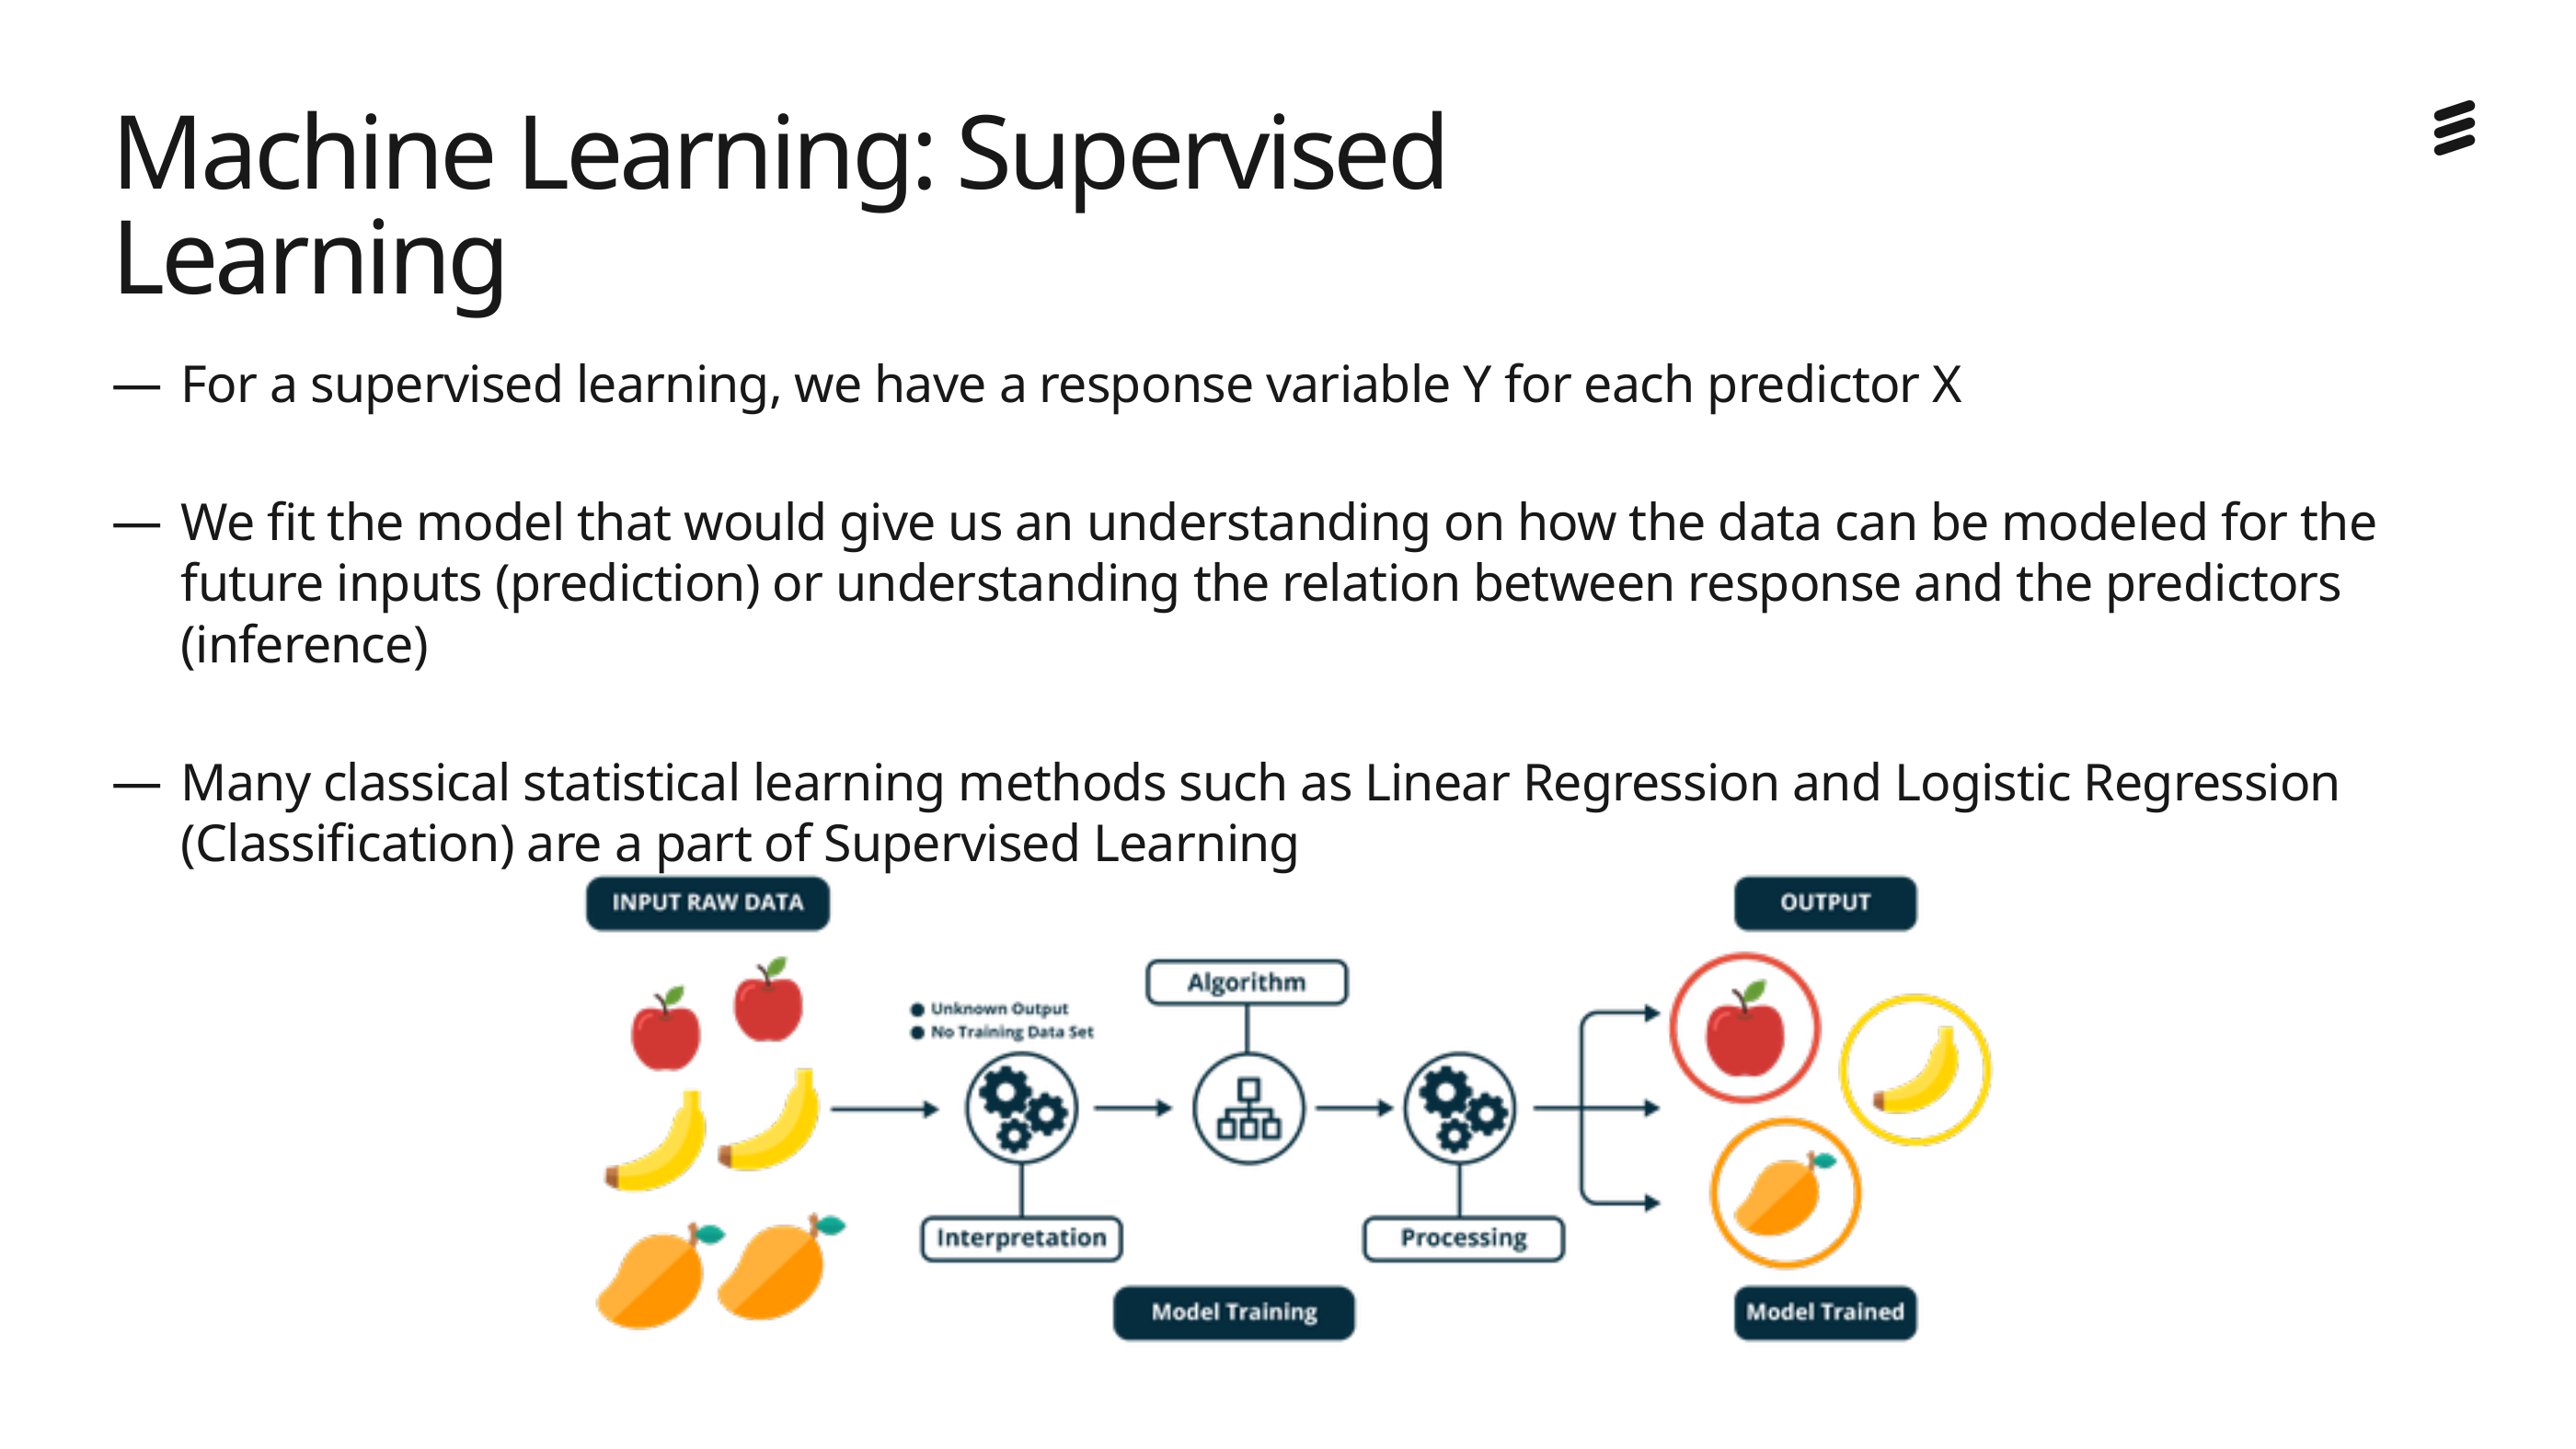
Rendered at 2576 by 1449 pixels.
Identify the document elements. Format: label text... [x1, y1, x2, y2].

picture [540, 724, 2036, 1449]
list For a supervised learning, we have a response variable Y for each predictor X We fit the model that would give us an understanding on how the data can be modeled for the future inputs (prediction) or understanding the relation between response and the predictors (inference) Many classical statistical learning methods such as Linear Regression and Logistic Regression (Classification) are a part of Supervised Learning [100, 345, 2481, 1274]
title Machine Learning: Supervised Learning [100, 100, 1867, 329]
picture [2427, 100, 2482, 155]
